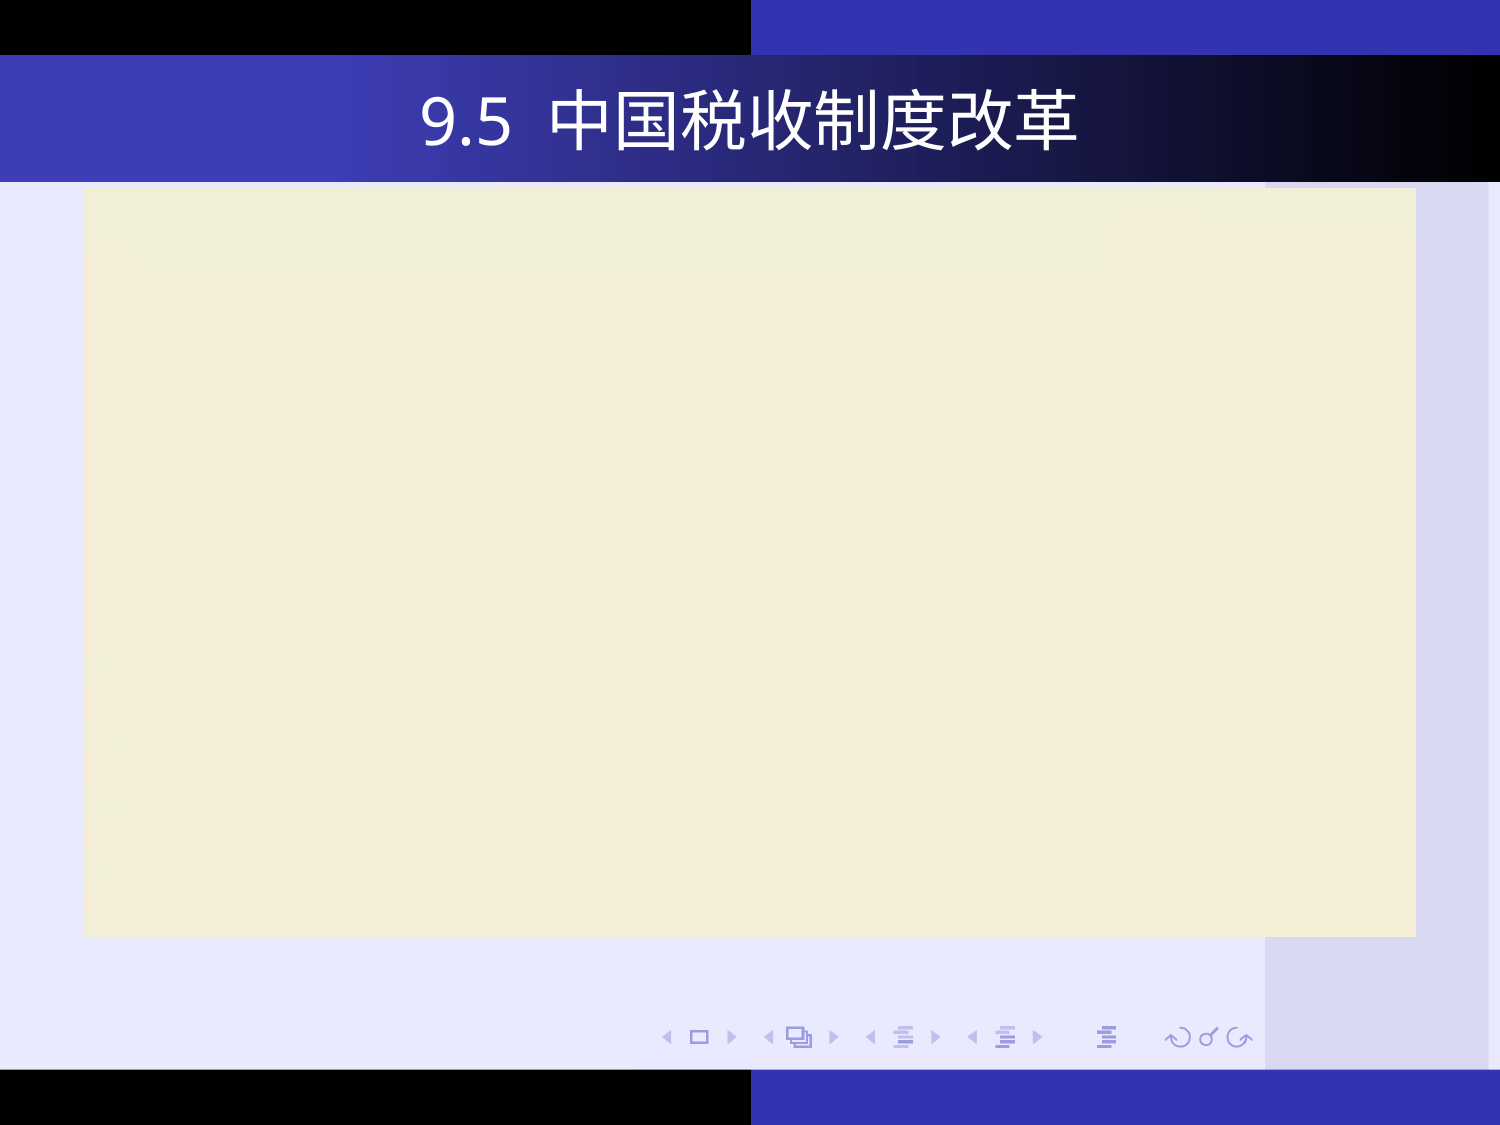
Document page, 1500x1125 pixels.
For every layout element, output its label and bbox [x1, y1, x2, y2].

text_box [83, 187, 1417, 938]
text_box [0, 0, 1500, 1125]
